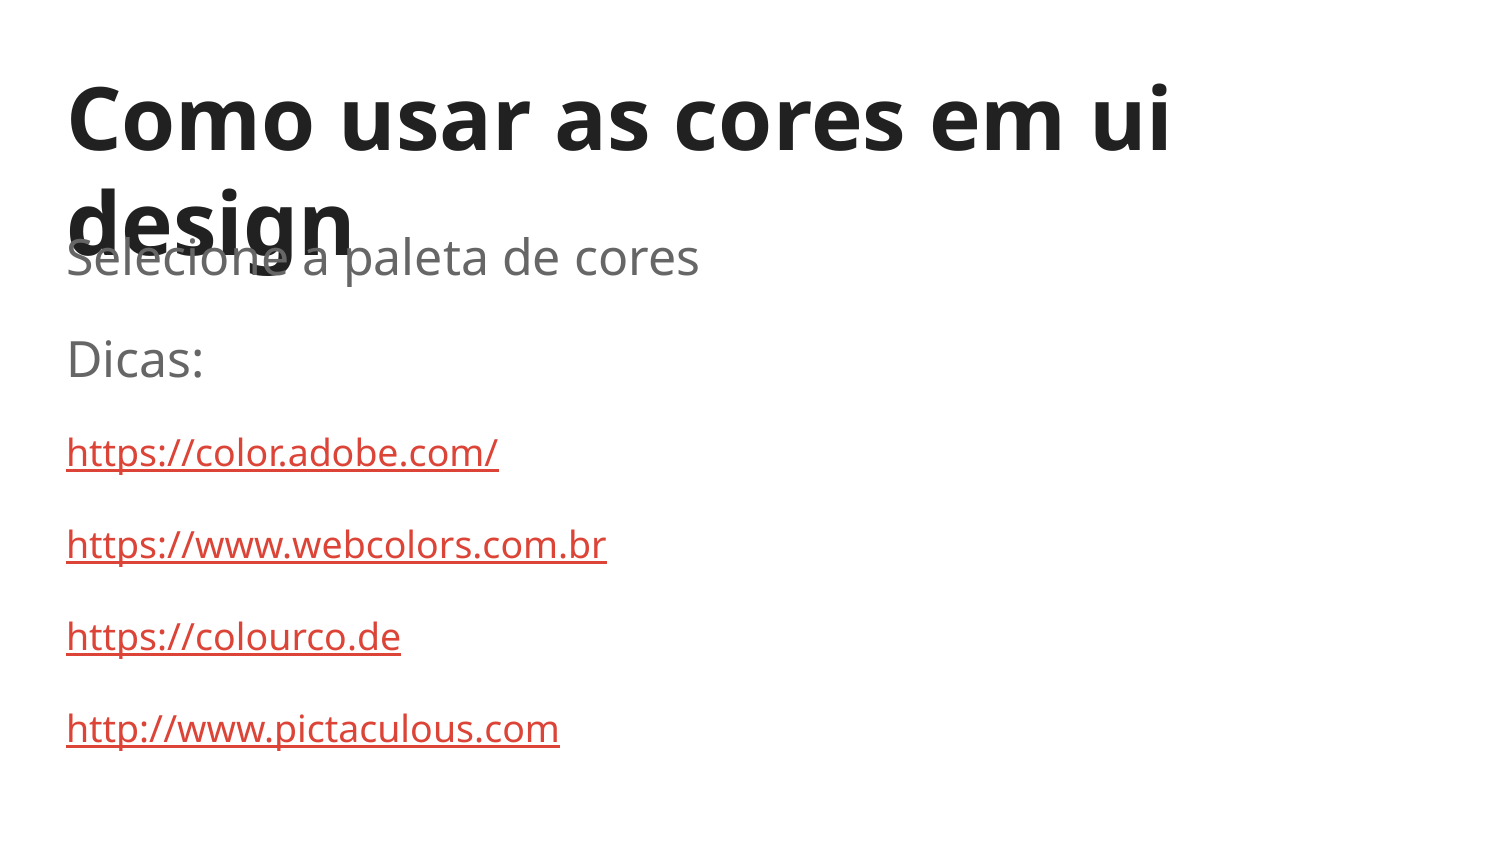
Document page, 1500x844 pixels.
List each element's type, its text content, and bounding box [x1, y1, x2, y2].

title Como usar as cores em ui design [51, 48, 1449, 180]
list Selecione a paleta de cores Dicas: https://color.adobe.com/ https://www.webcolors.com.br https://colourco.de http://www.pictaculous.com [51, 201, 1449, 750]
